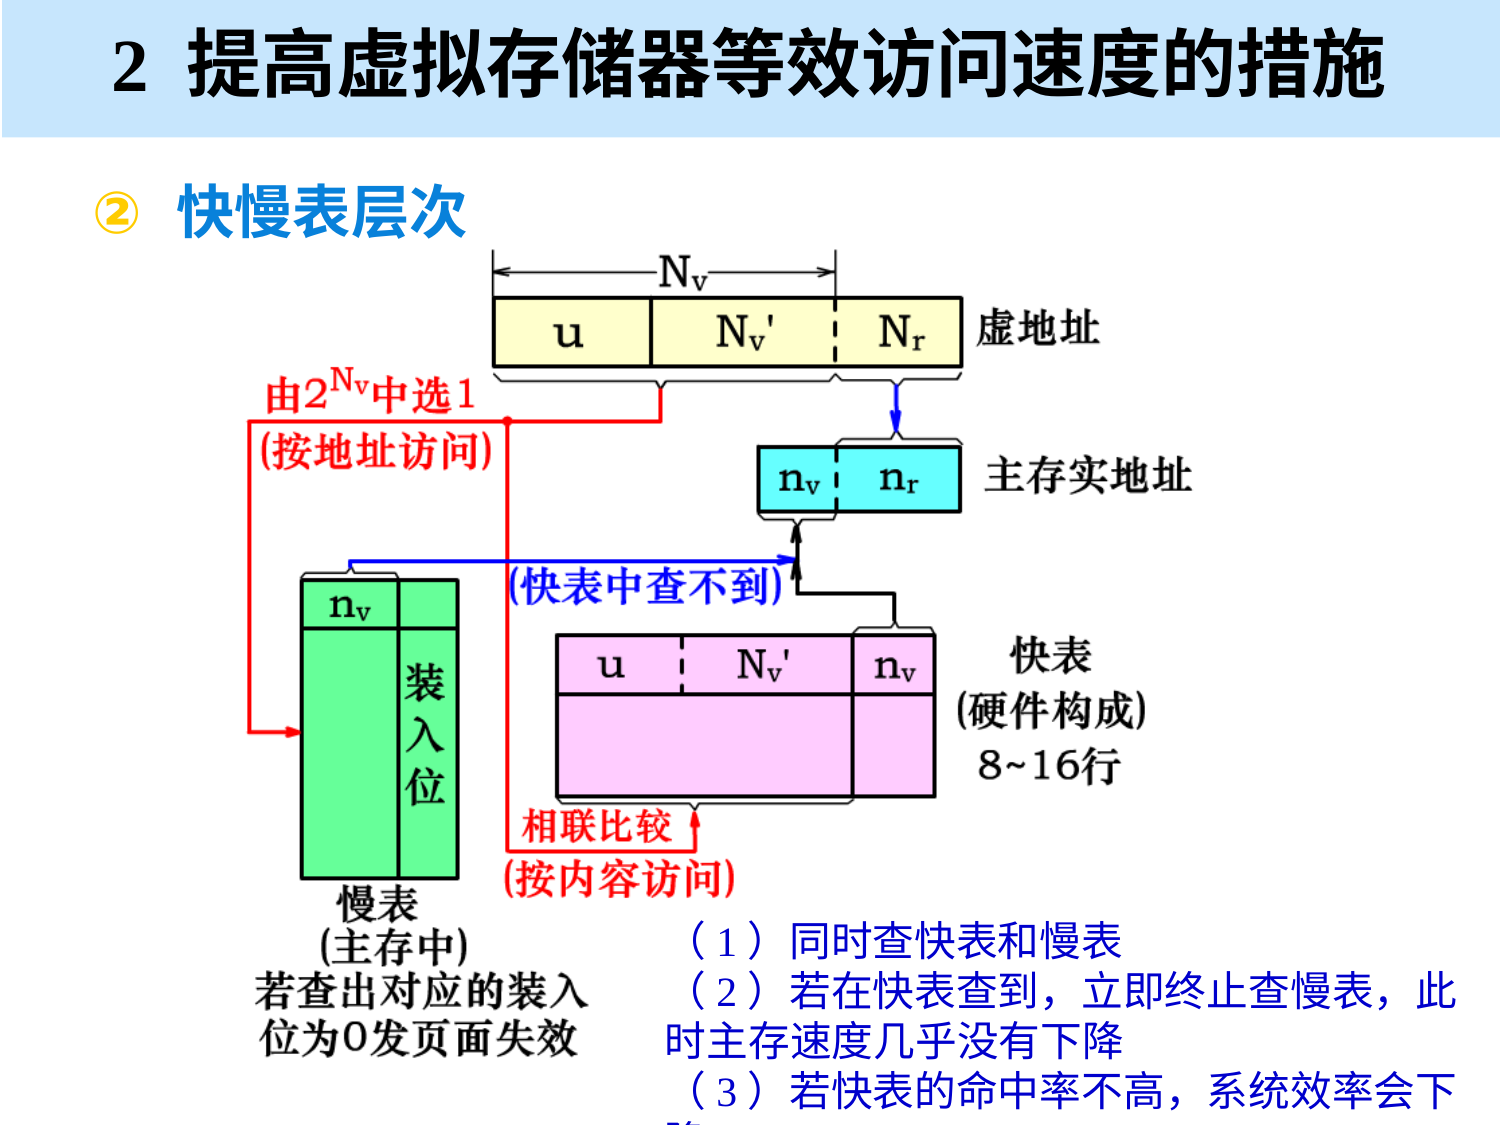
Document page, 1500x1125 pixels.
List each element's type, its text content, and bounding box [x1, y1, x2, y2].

title 2 提高虚拟存储器等效访问速度的措施 [96, 11, 1488, 112]
list 快慢表层次 [76, 167, 1428, 981]
picture [226, 249, 1196, 1066]
text_box （1）同时查快表和慢表 （2）若在快表查到，立即终止查慢表，此时主存速度几乎没有下降 （3）若快表的命中率不高，系统效率会下降 [650, 907, 1500, 1125]
